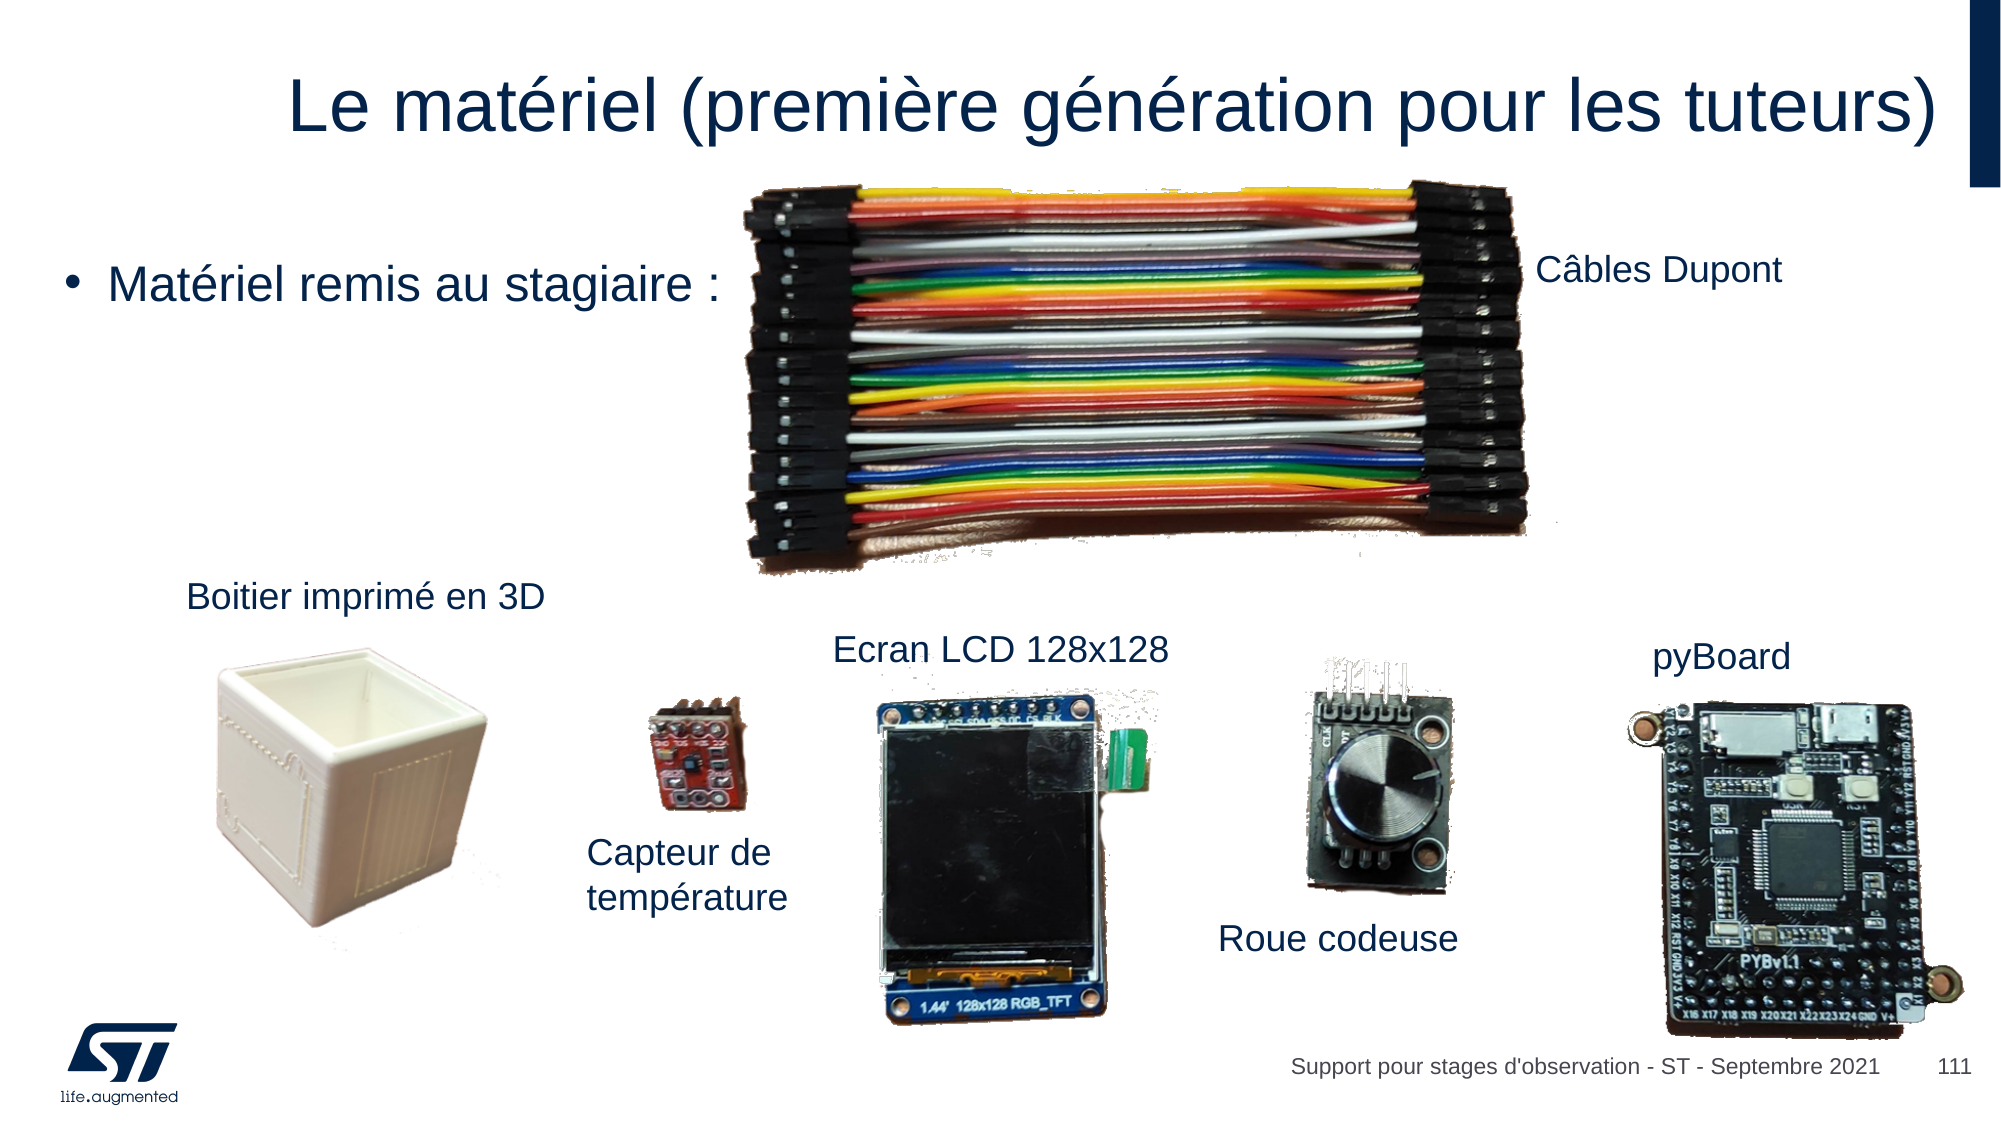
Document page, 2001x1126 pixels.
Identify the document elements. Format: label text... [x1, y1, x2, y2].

picture [37, 999, 201, 1126]
picture [590, 143, 1977, 1084]
list Matériel remis au stagiaire : [49, 243, 590, 1000]
title Le matériel (première génération pour les tuteurs) [49, 0, 1955, 215]
picture [109, 613, 580, 977]
text_box Boitier imprimé en 3D [171, 564, 537, 613]
text_box Capteur de température [580, 820, 590, 957]
